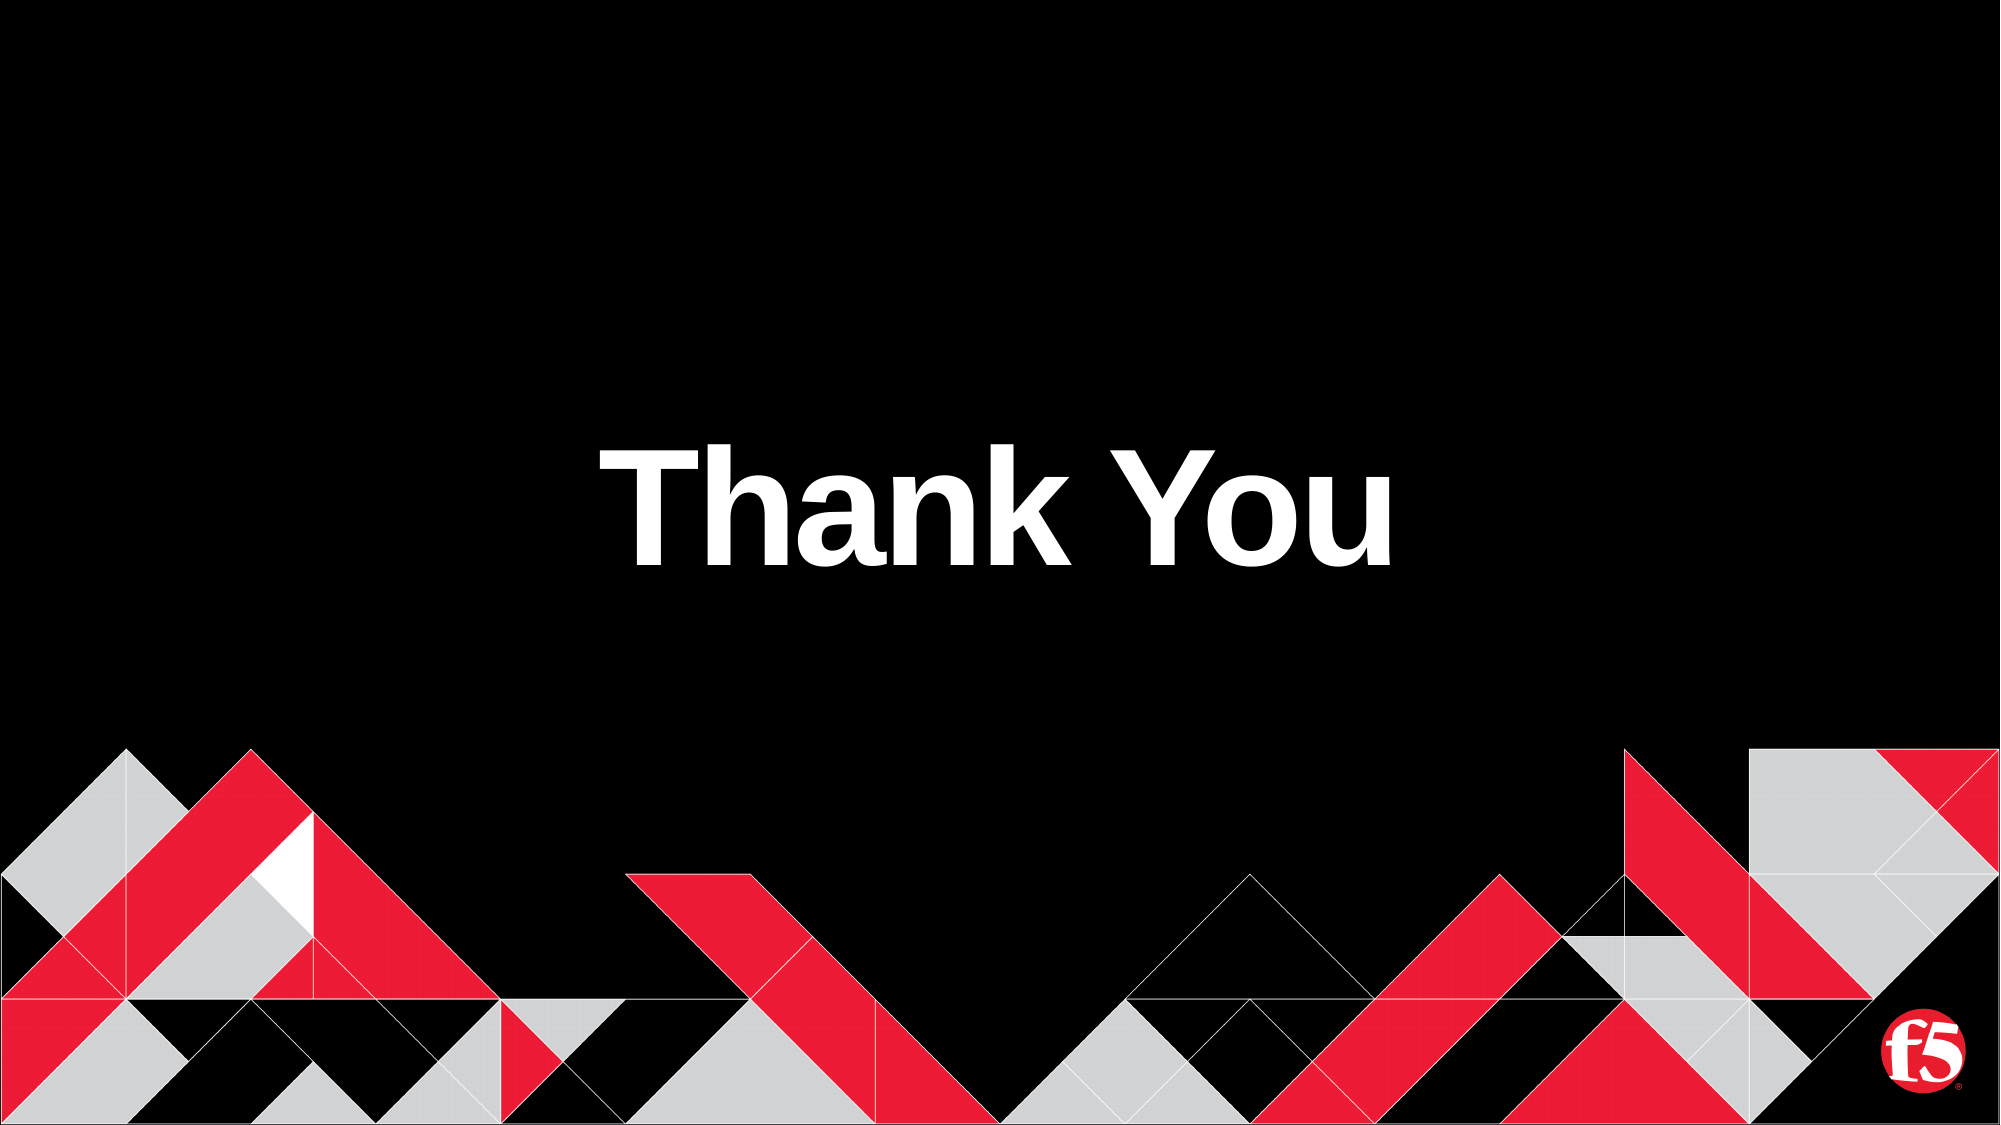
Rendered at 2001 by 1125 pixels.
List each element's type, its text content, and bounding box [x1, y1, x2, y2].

picture [0, 373, 2000, 1125]
title Thank You [231, 396, 1769, 621]
